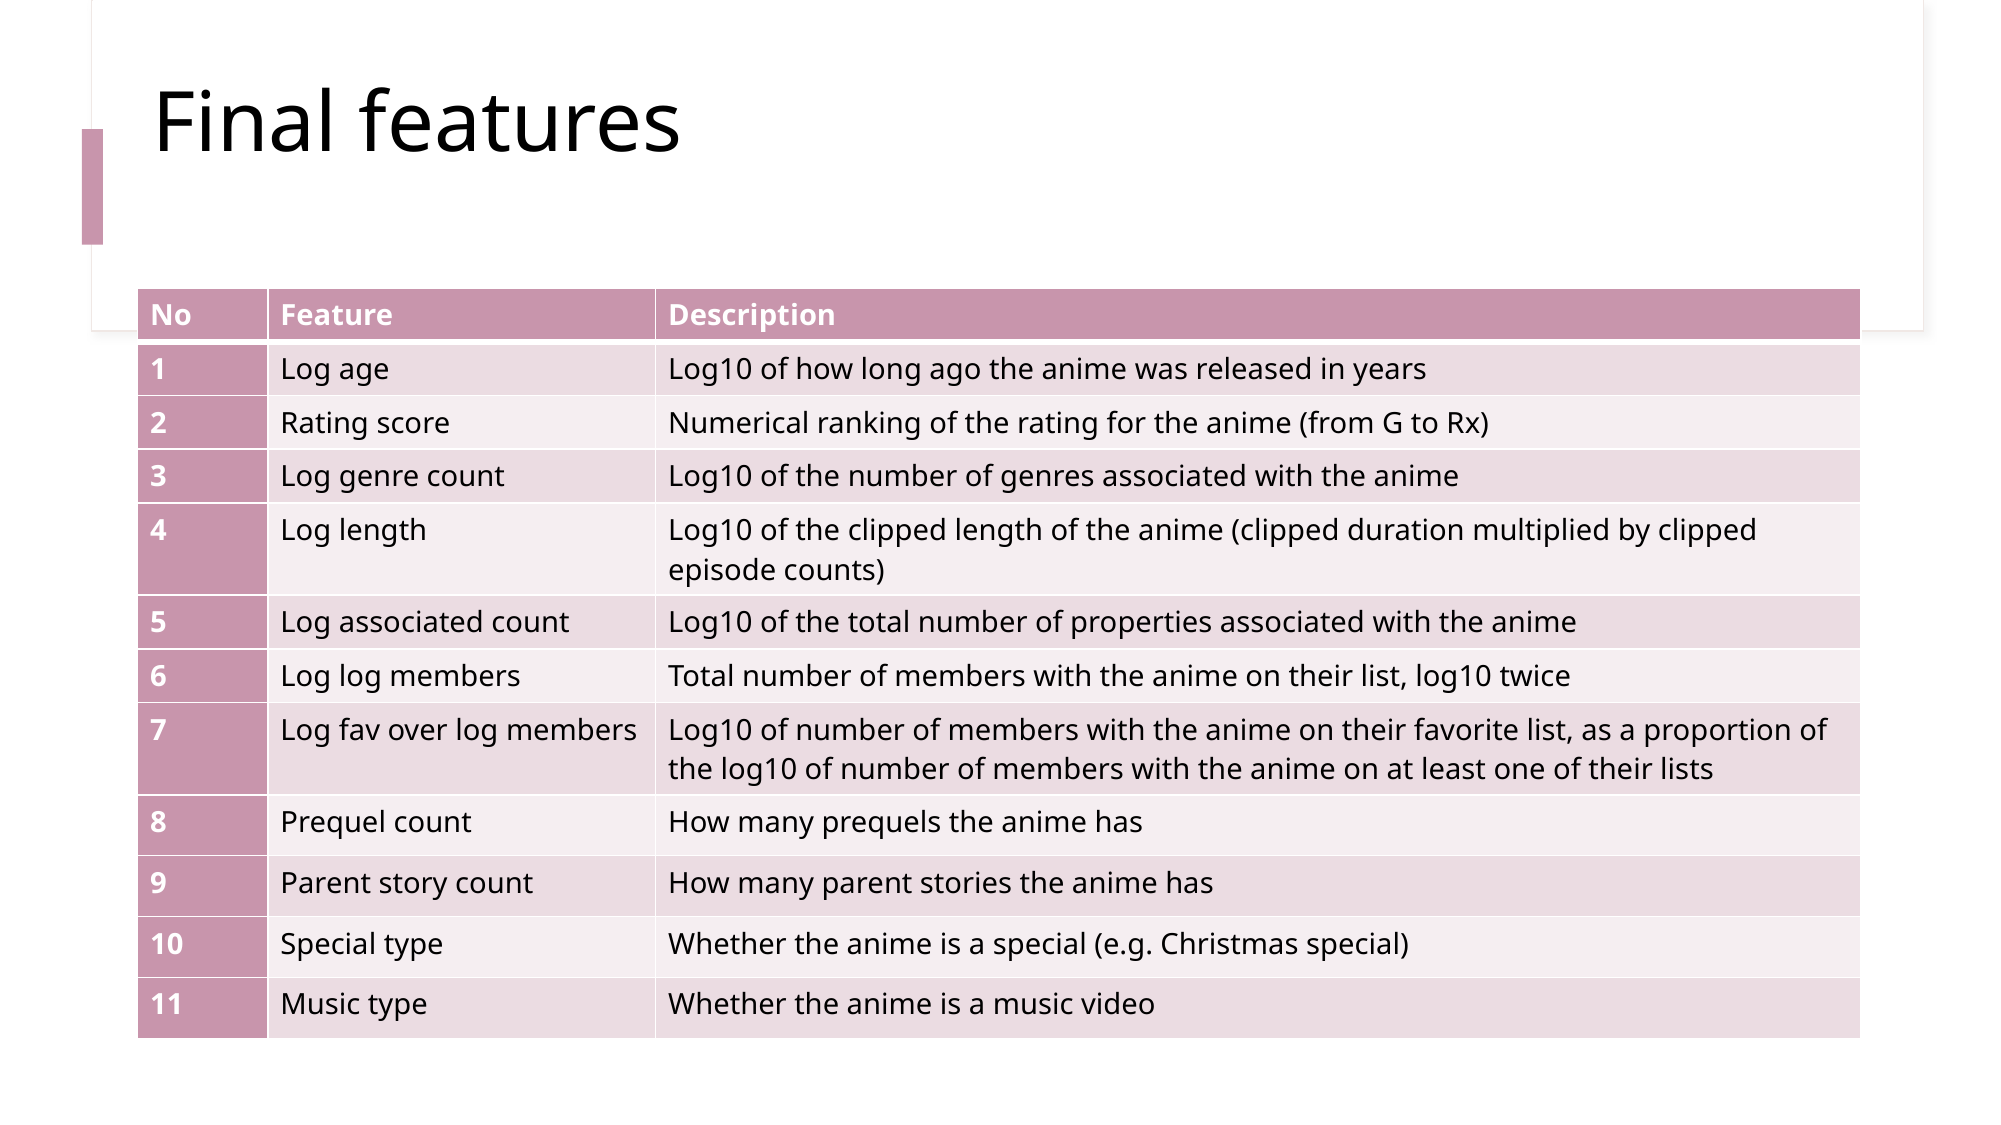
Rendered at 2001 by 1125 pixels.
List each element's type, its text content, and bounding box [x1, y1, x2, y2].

table_cell 5 [138, 596, 267, 648]
table_cell 8 [138, 796, 267, 855]
table_cell 10 [138, 917, 267, 977]
table_cell Log age [269, 345, 655, 395]
table_cell Log fav over log members [269, 703, 655, 794]
table_cell Numerical ranking of the rating for the anime (from G to Rx) [656, 396, 1860, 448]
table_cell 6 [138, 650, 267, 702]
table_cell Log10 of the clipped length of the anime (clipped duration multiplied by clipped episode counts) [656, 504, 1860, 594]
table_cell 1 [138, 345, 267, 395]
table_cell Log genre count [269, 450, 655, 502]
table_cell 9 [138, 856, 267, 916]
table_cell Log length [269, 504, 655, 594]
table_cell Log log members [269, 650, 655, 702]
table_cell Log10 of the total number of properties associated with the anime [656, 596, 1860, 648]
table_header Description [656, 289, 1860, 339]
table_cell Whether the anime is a music video [656, 978, 1860, 1038]
table_cell Parent story count [269, 856, 655, 916]
table_cell Log10 of the number of genres associated with the anime [656, 450, 1860, 502]
table_cell Music type [269, 978, 655, 1038]
table_cell 11 [138, 978, 267, 1038]
table_cell Prequel count [269, 796, 655, 855]
table_cell Rating score [269, 396, 655, 448]
table_cell Special type [269, 917, 655, 977]
table_cell Total number of members with the anime on their list, log10 twice [656, 650, 1860, 702]
table_cell 4 [138, 504, 267, 594]
table_header No [138, 289, 267, 339]
table_cell 3 [138, 450, 267, 502]
table_header Feature [269, 289, 655, 339]
table_cell 2 [138, 396, 267, 448]
table_cell Log10 of number of members with the anime on their favorite list, as a proportion of the log10 of number of members with the anime on at least one of their lists [656, 703, 1860, 794]
title Final features [138, 41, 1862, 207]
table_cell Log associated count [269, 596, 655, 648]
table_cell How many parent stories the anime has [656, 856, 1860, 916]
table_cell How many prequels the anime has [656, 796, 1860, 855]
table_cell 7 [138, 703, 267, 794]
table_cell Whether the anime is a special (e.g. Christmas special) [656, 917, 1860, 977]
table_cell Log10 of how long ago the anime was released in years [656, 345, 1860, 395]
